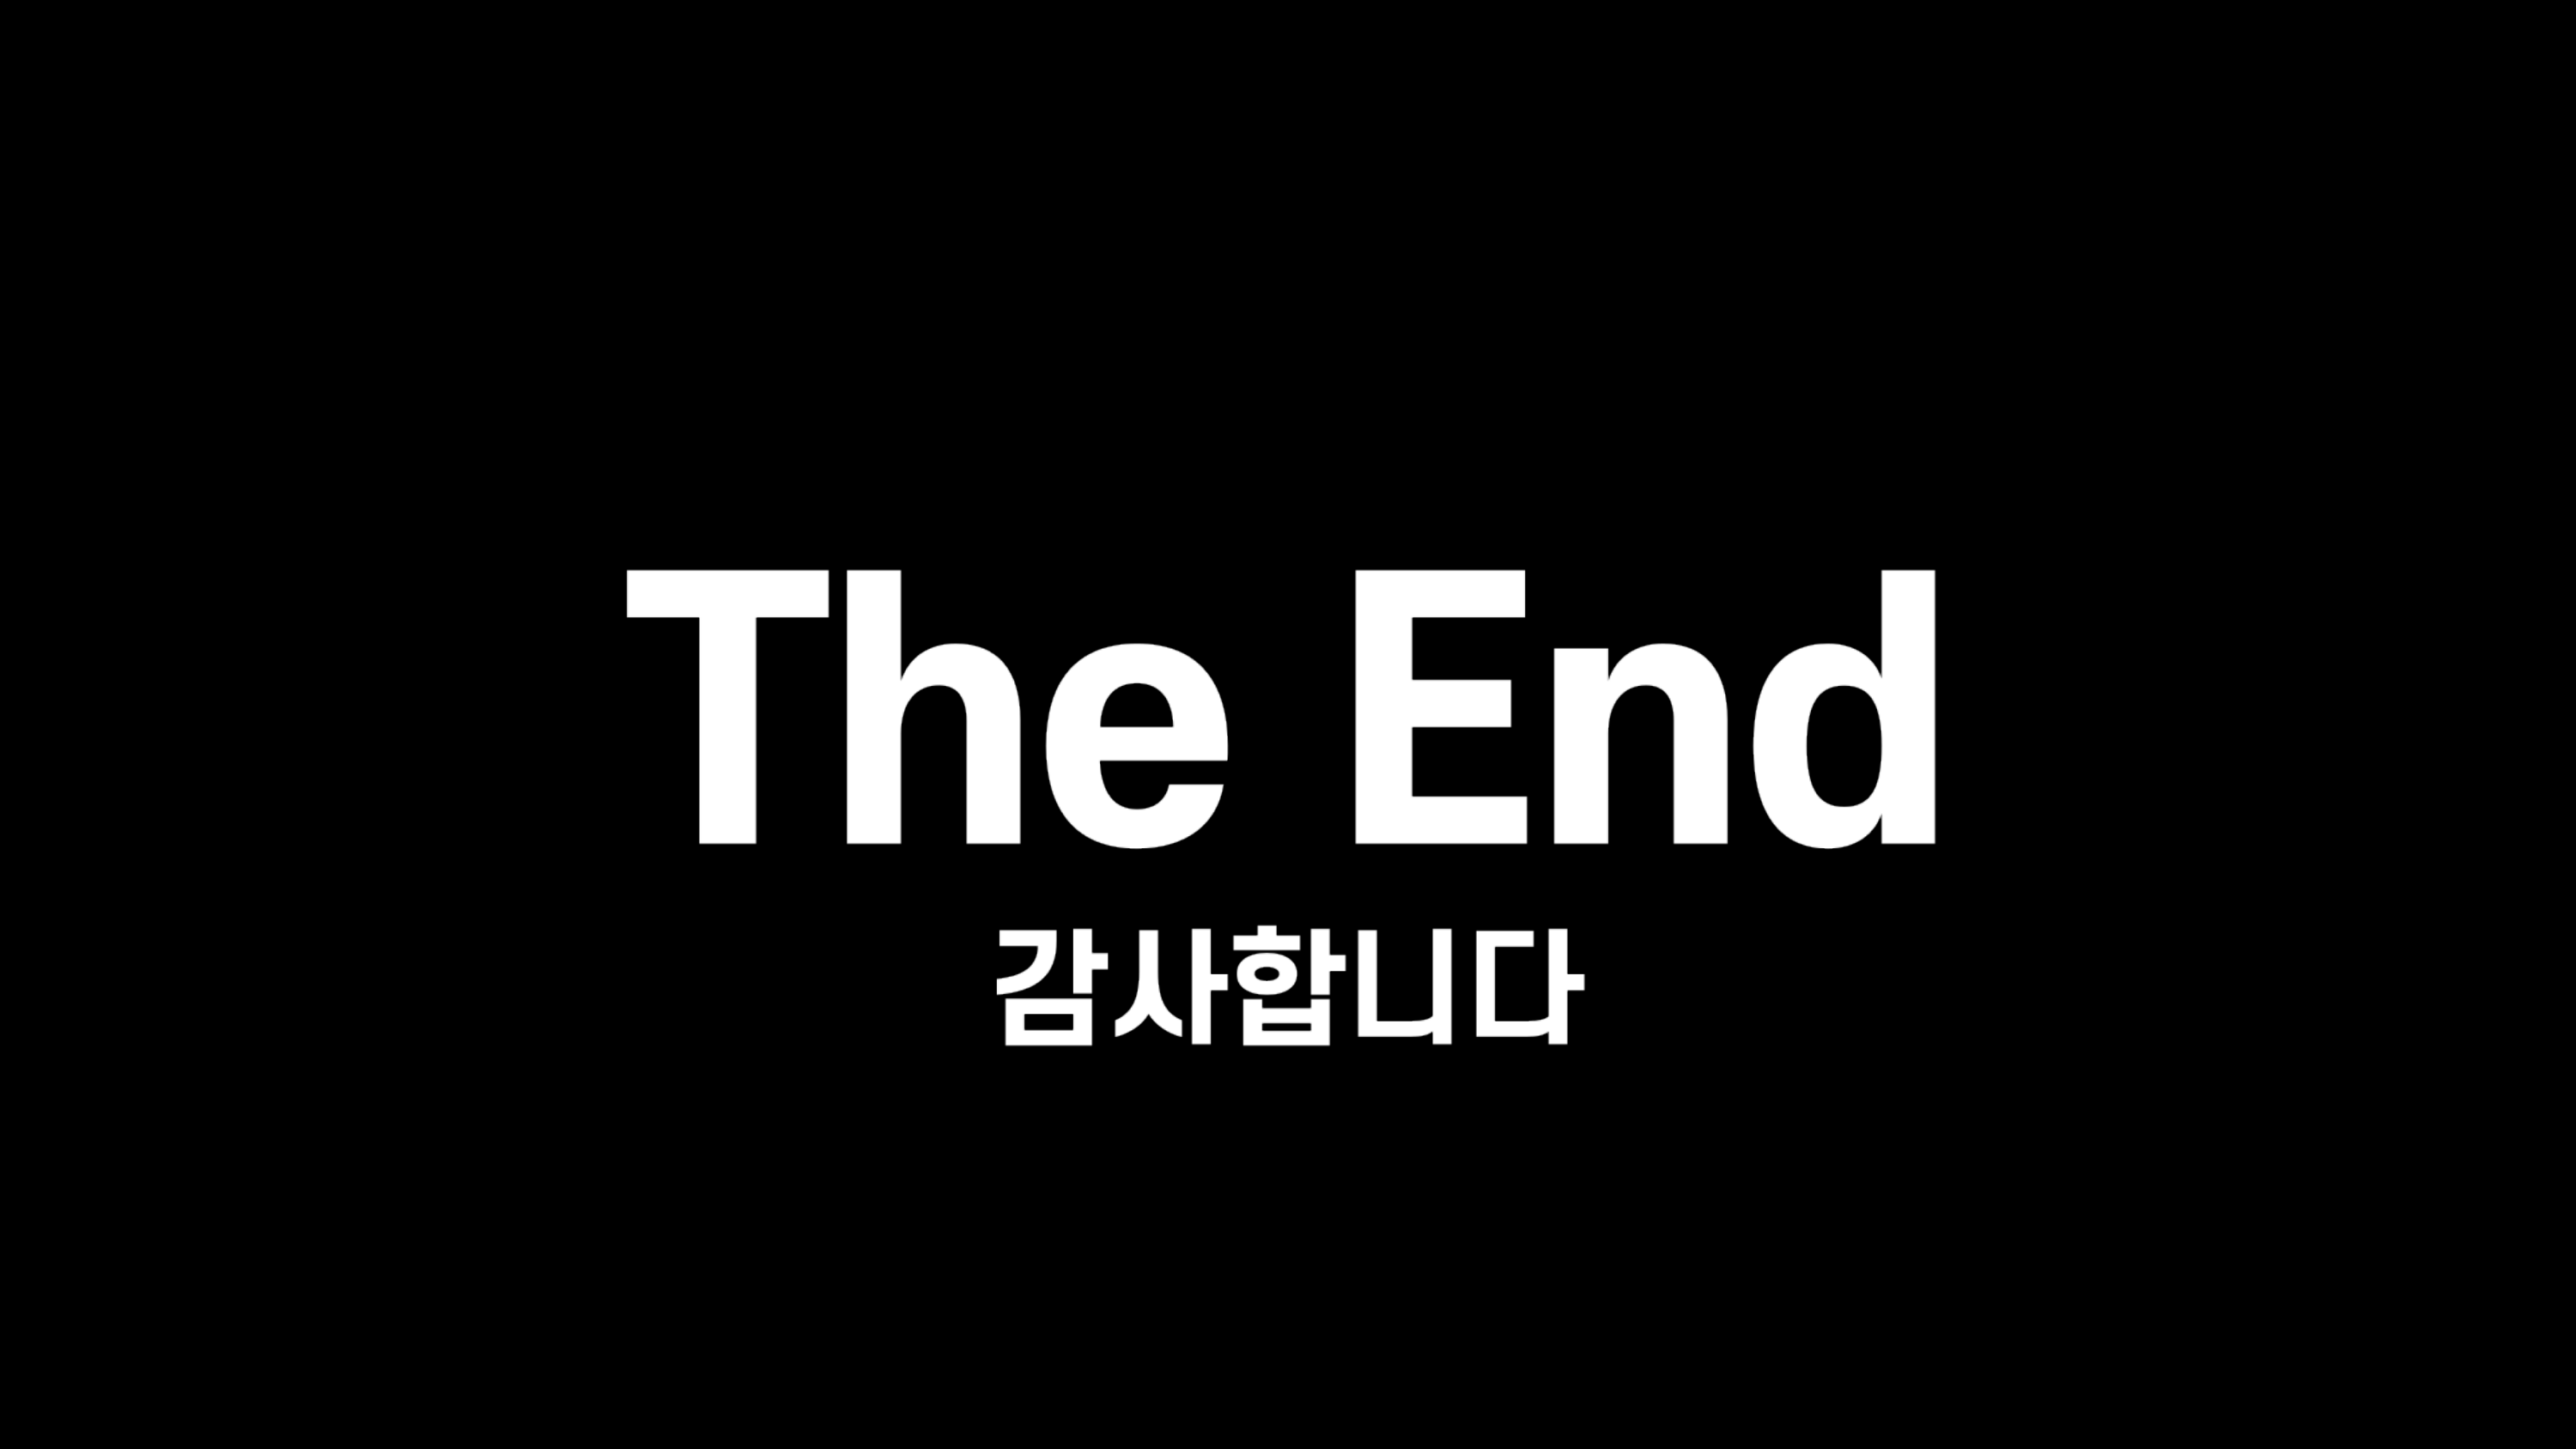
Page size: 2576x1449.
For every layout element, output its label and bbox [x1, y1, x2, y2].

picture [333, 409, 2092, 1103]
